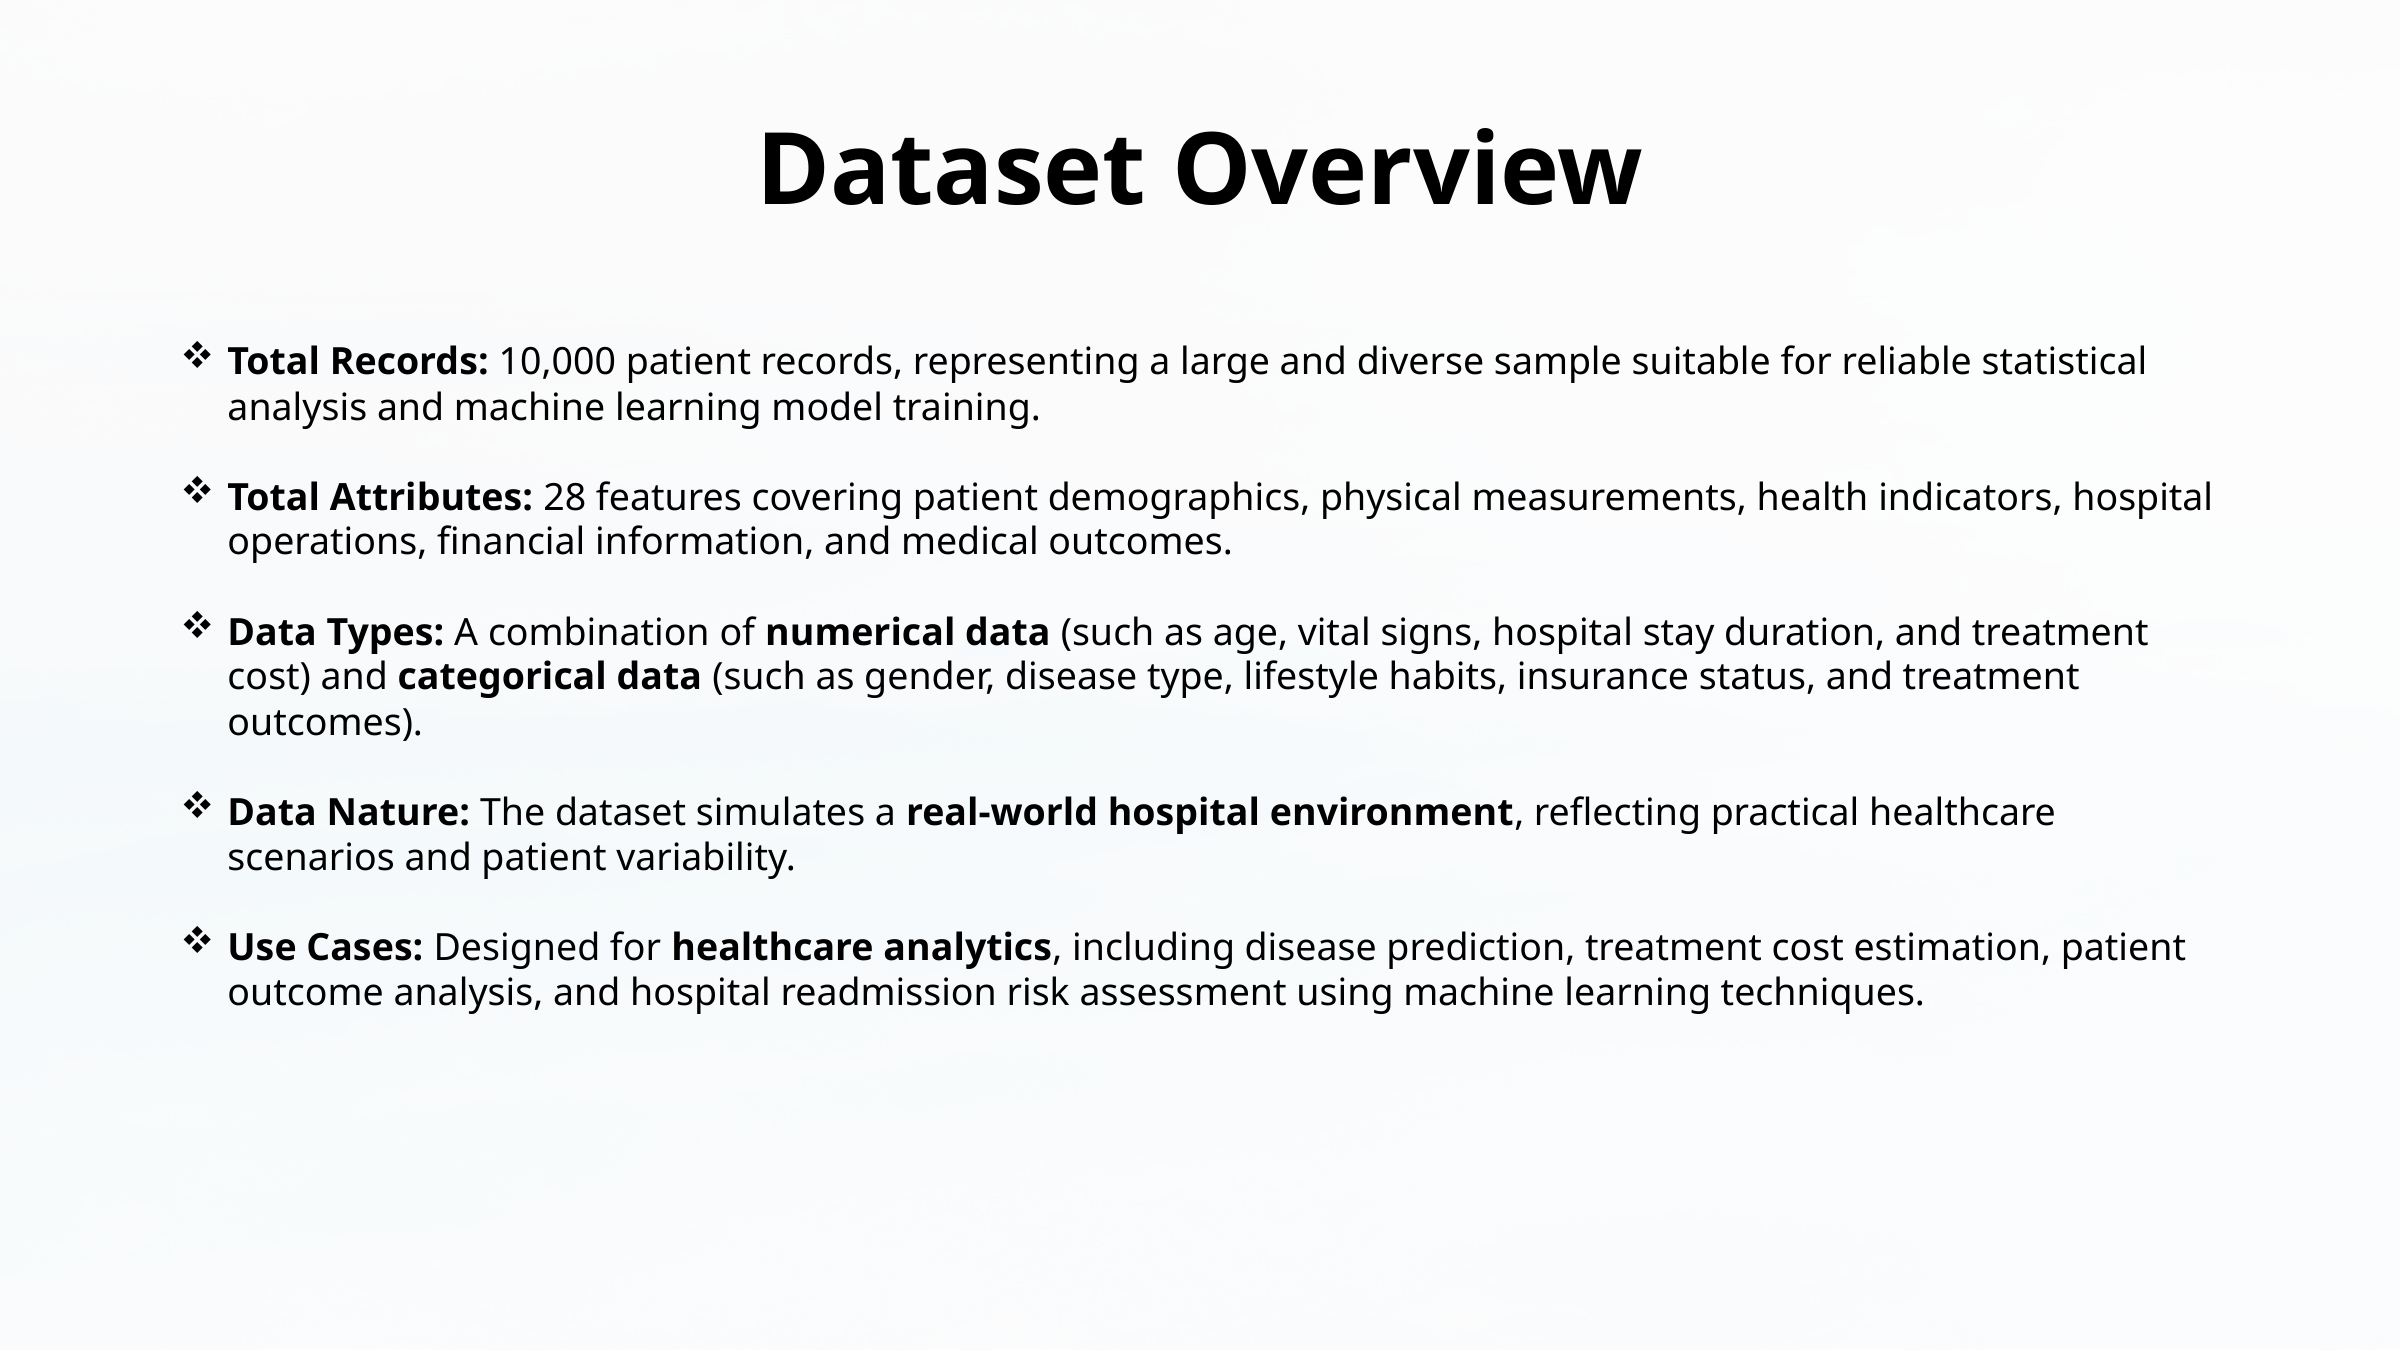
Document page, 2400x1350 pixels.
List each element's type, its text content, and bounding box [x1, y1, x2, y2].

text_box Dataset Overview [678, 97, 1722, 232]
text_box Total Records: 10,000 patient records, representing a large and diverse sample suitable for reliable statistical analysis and machine learning model training. Total Attributes: 28 features covering patient demographics, physical measurements, health indicators, hospital operations, financial information, and medical outcomes. Data Types: A combination of numerical data (such as age, vital signs, hospital stay duration, and treatment cost) and categorical data (such as gender, disease type, lifestyle habits, insurance status, and treatment outcomes). Data Nature: The dataset simulates a real-world hospital environment, reflecting practical healthcare scenarios and patient variability. Use Cases: Designed for healthcare analytics, including disease prediction, treatment cost estimation, patient outcome analysis, and hospital readmission risk assessment using machine learning techniques. [165, 329, 2235, 1020]
